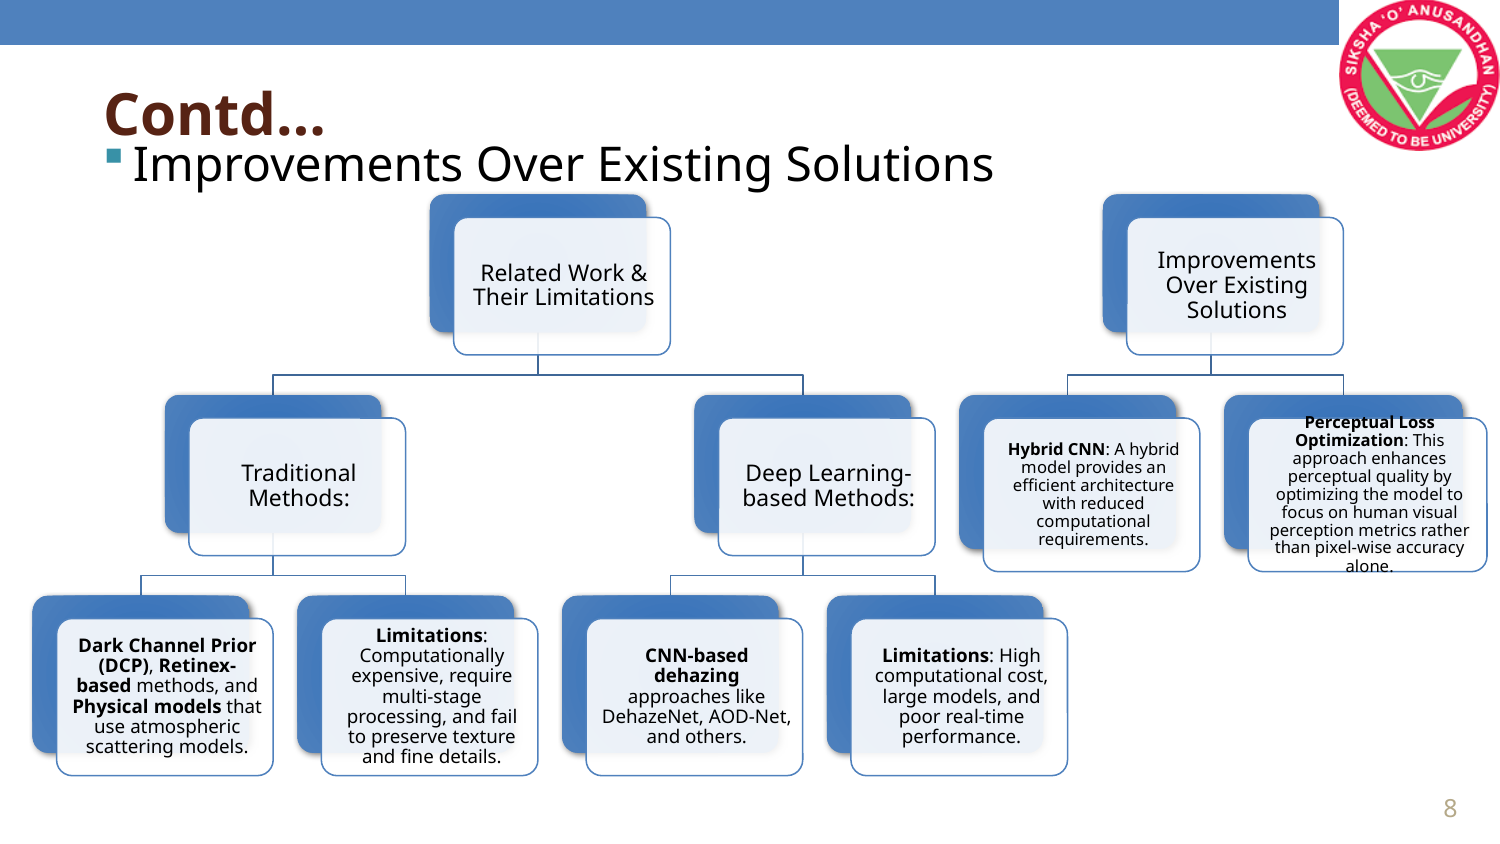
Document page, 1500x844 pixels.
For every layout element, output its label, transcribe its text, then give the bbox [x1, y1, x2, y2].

text_box Contd… [88, 41, 1336, 123]
picture [1339, 0, 1500, 151]
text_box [31, 126, 1489, 844]
